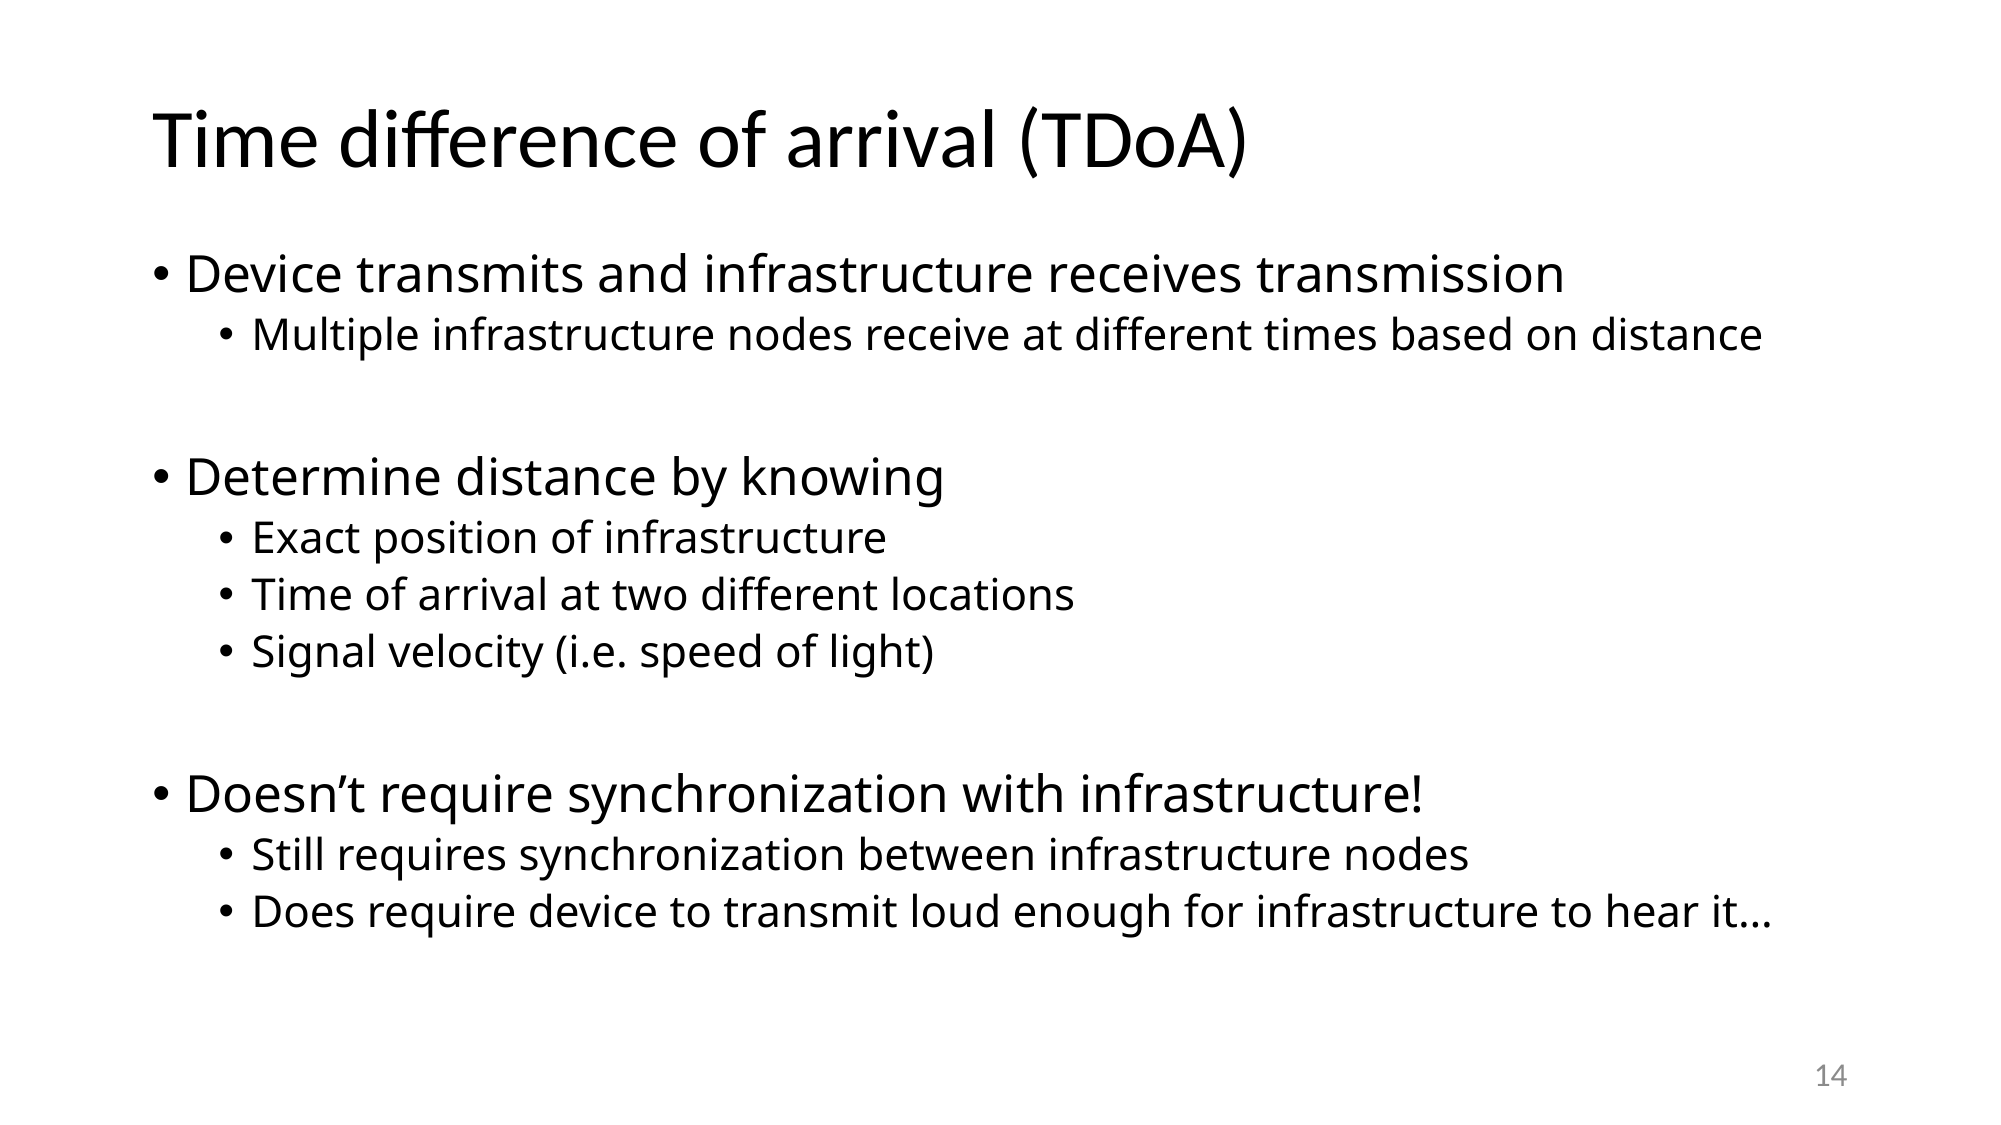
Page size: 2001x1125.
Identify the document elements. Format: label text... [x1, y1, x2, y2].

list Device transmits and infrastructure receives transmission Multiple infrastructure nodes receive at different times based on distance Determine distance by knowing Exact position of infrastructure Time of arrival at two different locations Signal velocity (i.e. speed of light) Doesn’t require synchronization with infrastructure! Still requires synchronization between infrastructure nodes Does require device to transmit loud enough for infrastructure to hear it… [137, 240, 1863, 955]
slide_number 14 [1412, 1042, 1863, 1103]
title Time difference of arrival (TDoA) [137, 32, 1863, 240]
